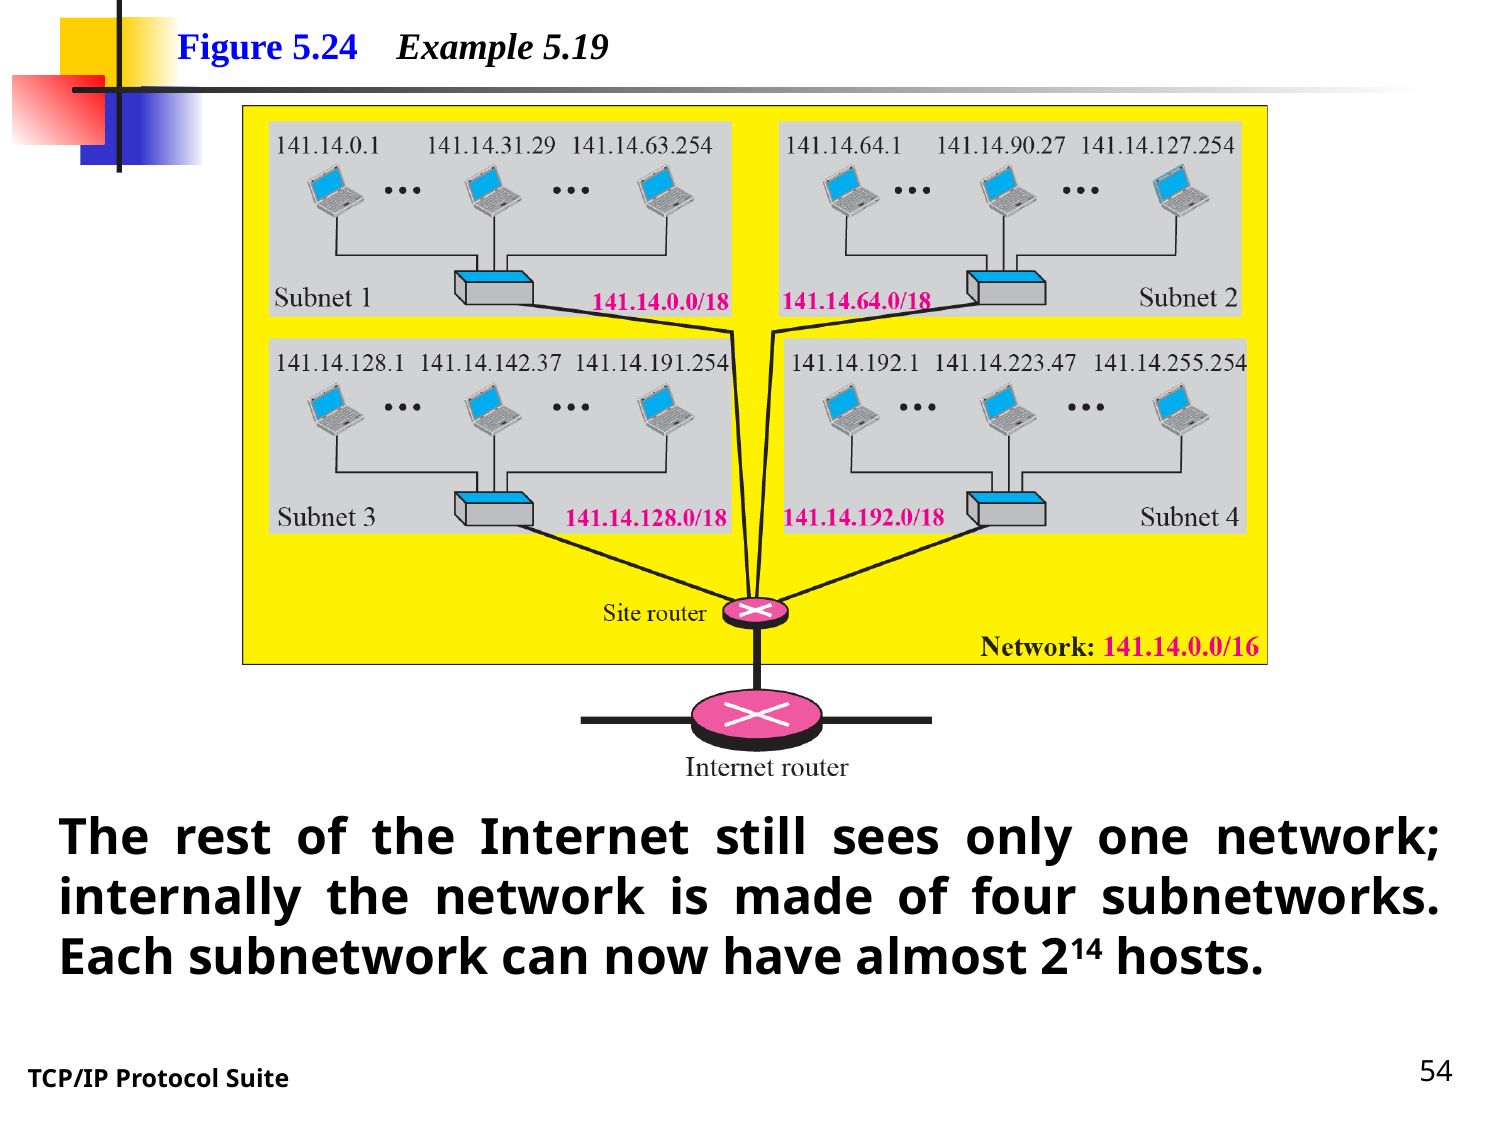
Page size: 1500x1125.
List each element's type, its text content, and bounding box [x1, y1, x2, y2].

text_box [122, 17, 177, 86]
text_box The rest of the Internet still sees only one network; internally the network is made of four subnetworks. Each subnetwork can now have almost 214 hosts. [43, 797, 1457, 993]
text_box [80, 93, 116, 165]
text_box [12, 75, 105, 145]
picture [242, 105, 1268, 785]
text_box [60, 17, 116, 86]
text_box Figure 5.24 Example 5.19 [162, 14, 1100, 75]
text_box [116, 93, 122, 173]
text_box [116, 0, 122, 87]
slide_number 54 [1155, 1024, 1468, 1100]
text_box [72, 87, 1423, 93]
footer TCP/IP Protocol Suite [12, 1025, 488, 1100]
text_box [122, 93, 141, 165]
text_box [141, 93, 202, 165]
